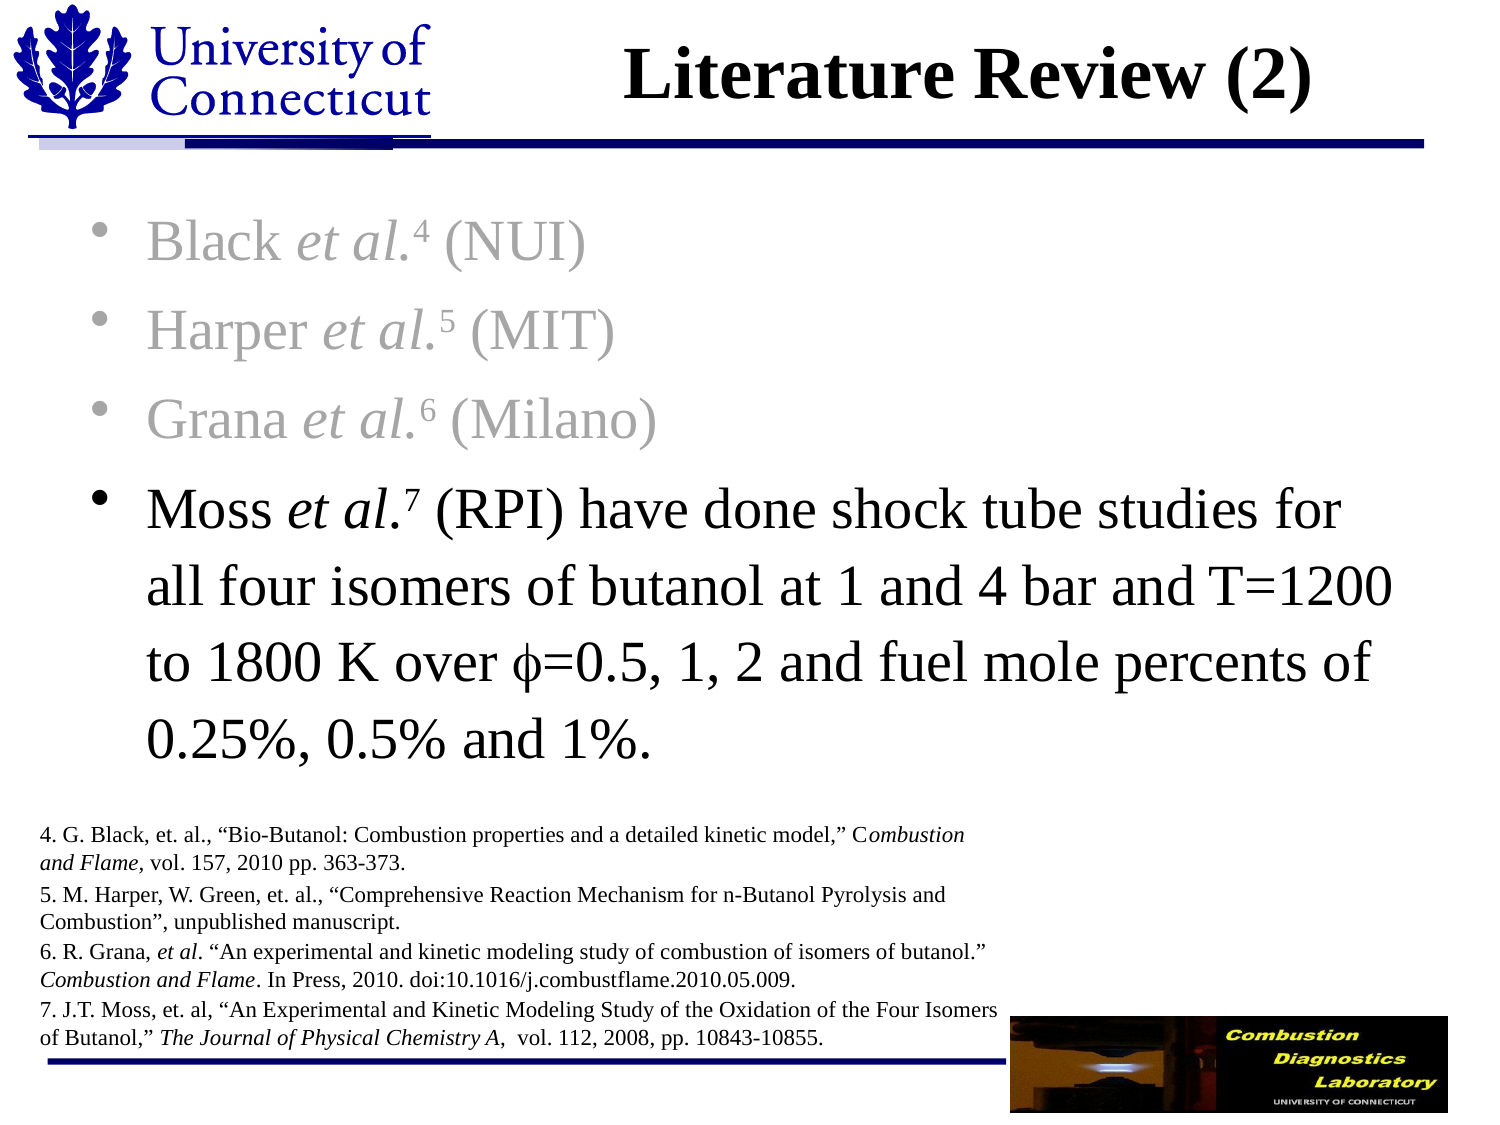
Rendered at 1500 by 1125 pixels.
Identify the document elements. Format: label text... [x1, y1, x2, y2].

text_box 7. J.T. Moss, et. al, “An Experimental and Kinetic Modeling Study of the Oxidation of the Four Isomers of Butanol,” The Journal of Physical Chemistry A, vol. 112, 2008, pp. 10843-10855. [24, 987, 1025, 1058]
title Literature Review (2) [437, 0, 1500, 138]
picture [39, 138, 393, 150]
picture [1010, 1016, 1448, 1113]
list Black et al.4 (NUI) Harper et al.5 (MIT) Grana et al.6 (Milano) Moss et al.7 (RPI) have done shock tube studies for all four isomers of butanol at 1 and 4 bar and T=1200 to 1800 K over f=0.5, 1, 2 and fuel mole percents of 0.25%, 0.5% and 1%. [74, 187, 1426, 976]
text_box 4. G. Black, et. al., “Bio-Butanol: Combustion properties and a detailed kinetic model,” Combustion and Flame, vol. 157, 2010 pp. 363-373. 5. M. Harper, W. Green, et. al., “Comprehensive Reaction Mechanism for n-Butanol Pyrolysis and Combustion”, unpublished manuscript. [24, 812, 1005, 942]
text_box 6. R. Grana, et al. “An experimental and kinetic modeling study of combustion of isomers of butanol.” Combustion and Flame. In Press, 2010. doi:10.1016/j.combustflame.2010.05.009. [24, 942, 1005, 987]
